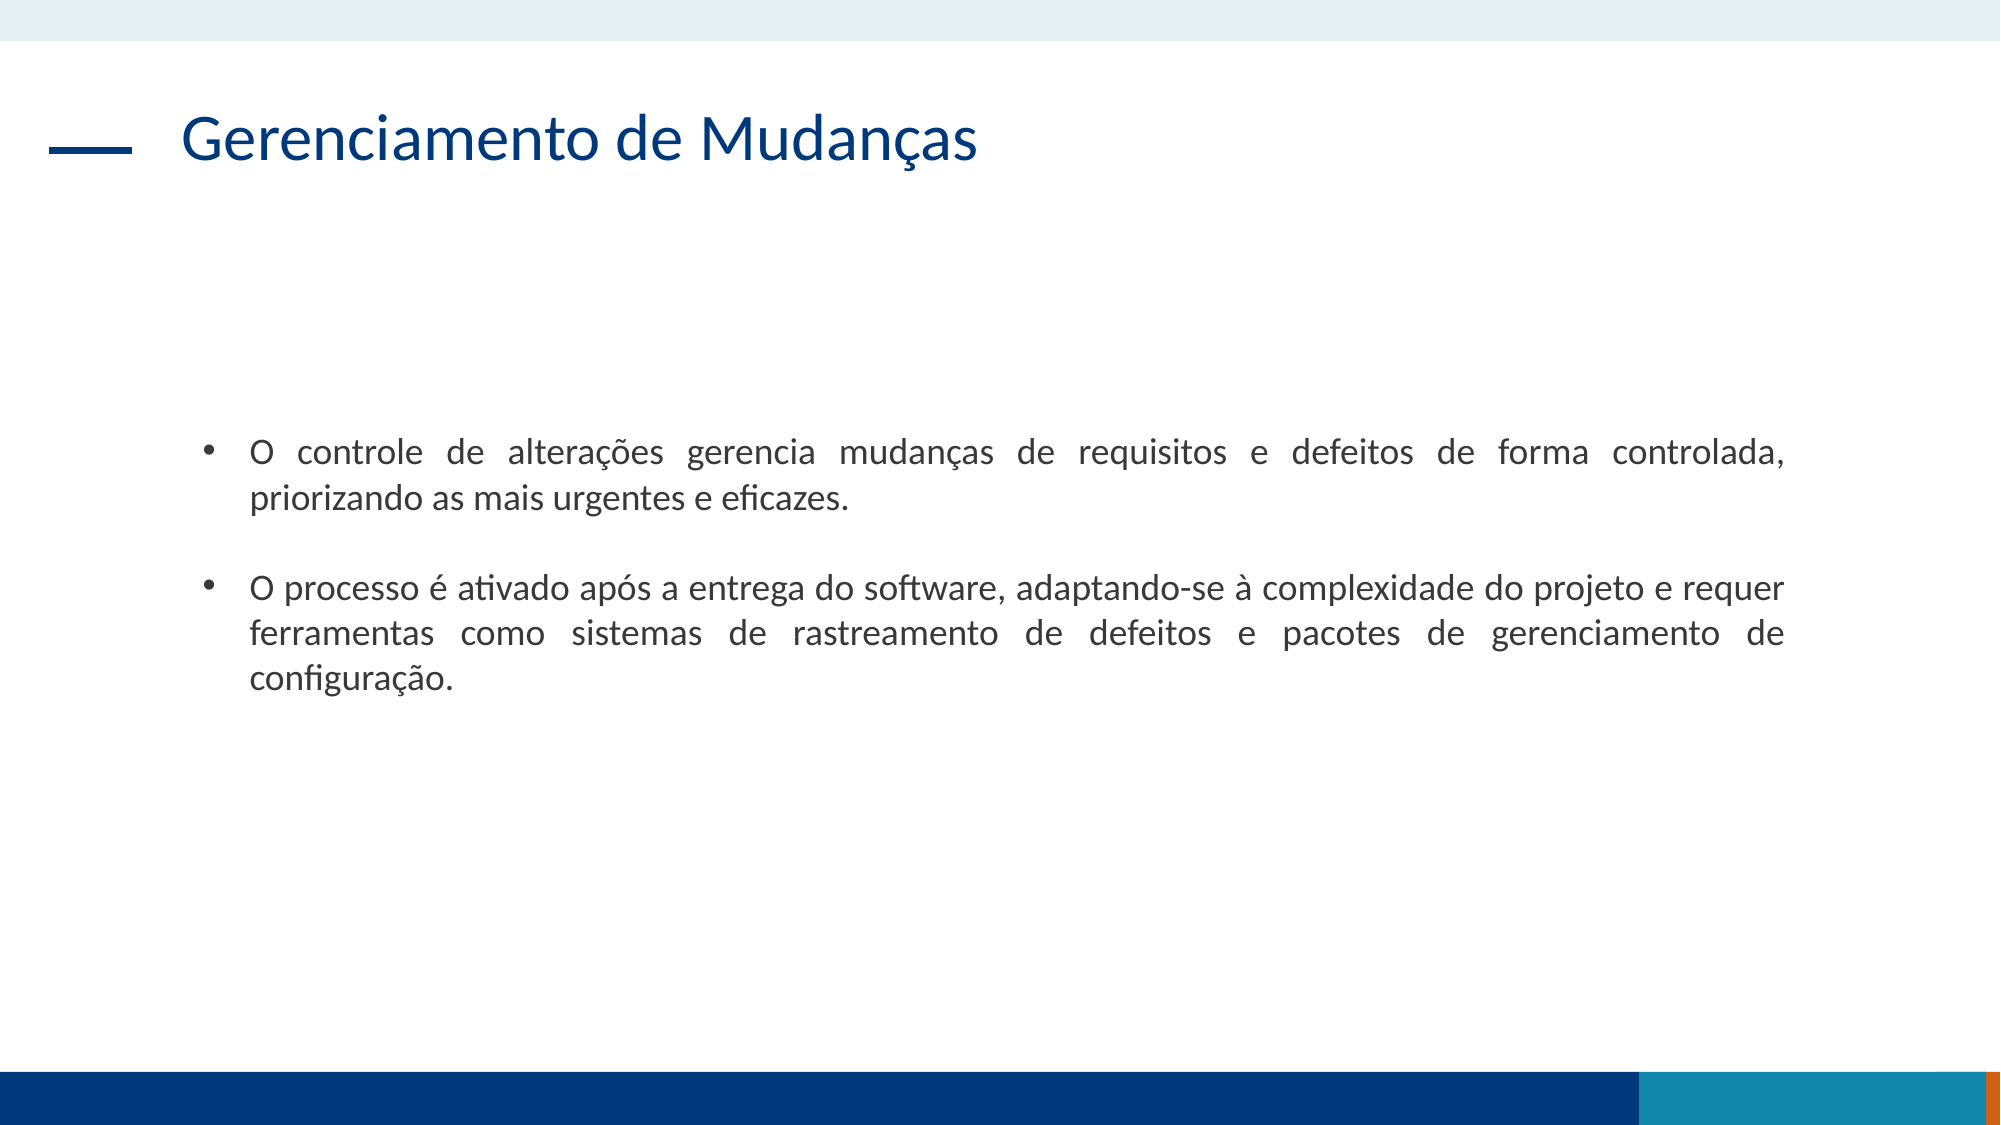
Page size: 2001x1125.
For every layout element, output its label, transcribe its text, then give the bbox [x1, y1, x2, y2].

list Gerenciamento de Mudanças [167, 95, 1833, 237]
text_box O controle de alterações gerencia mudanças de requisitos e defeitos de forma controlada, priorizando as mais urgentes e eficazes. O processo é ativado após a entrega do software, adaptando-se à complexidade do projeto e requer ferramentas como sistemas de rastreamento de defeitos e pacotes de gerenciamento de configuração. [187, 420, 1802, 705]
